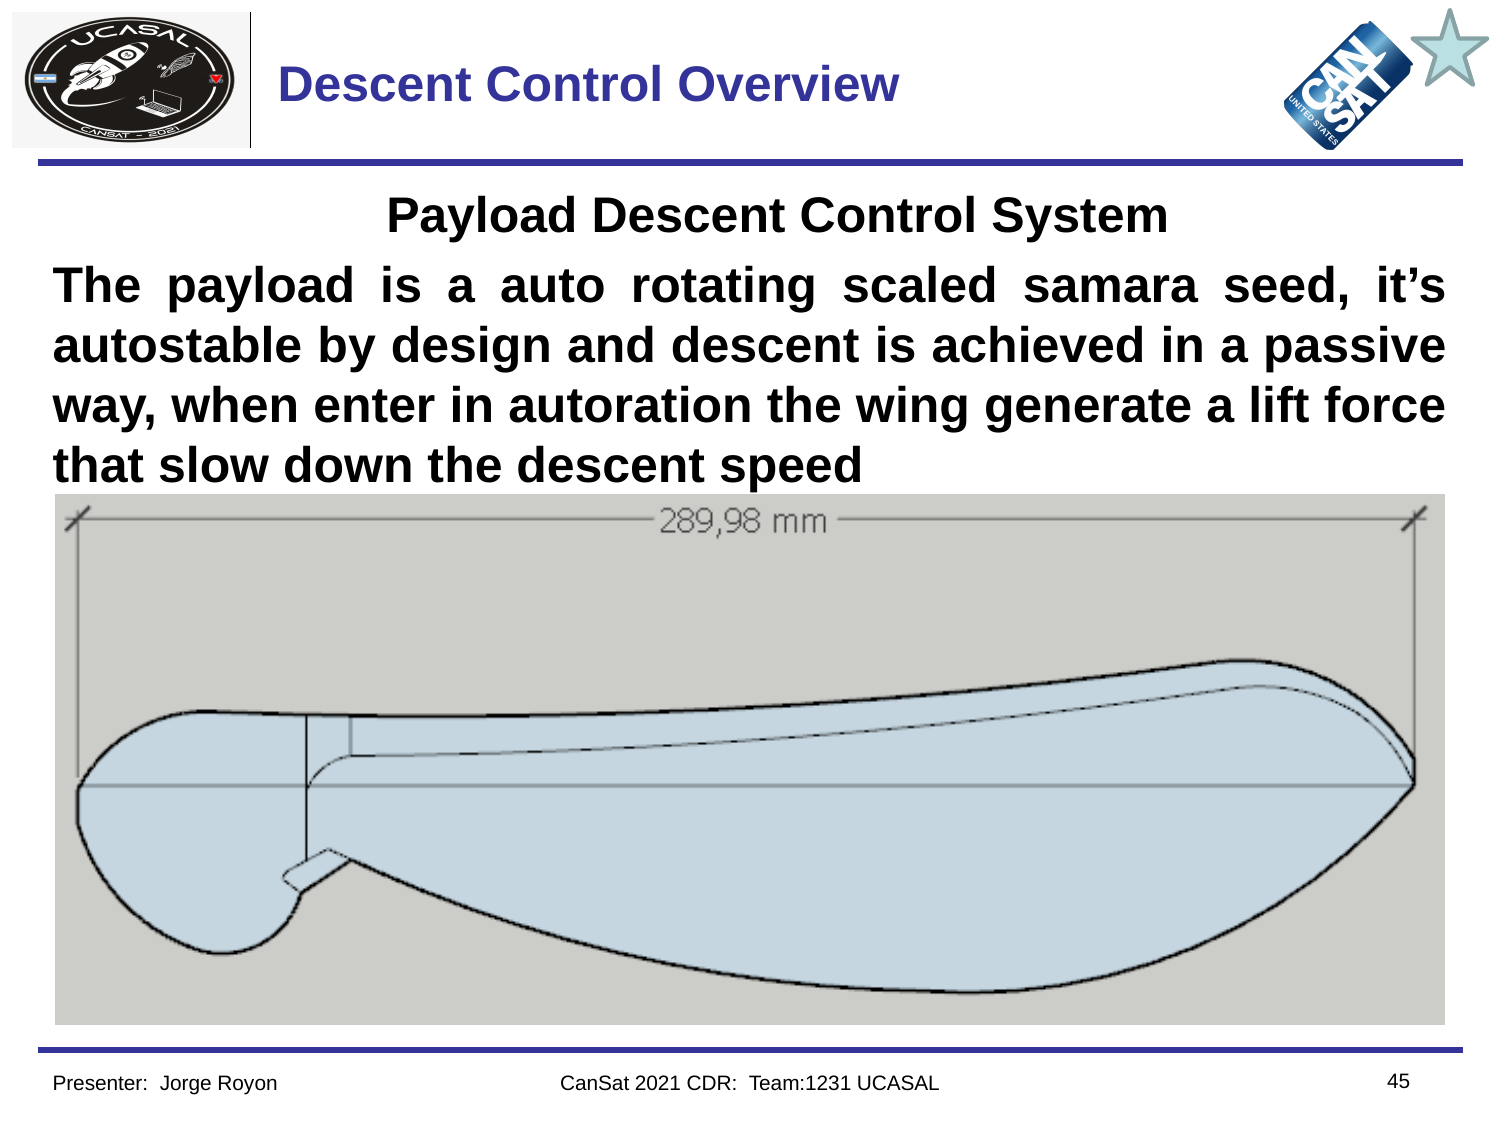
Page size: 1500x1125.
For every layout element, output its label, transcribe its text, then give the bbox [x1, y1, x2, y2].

list Payload Descent Control System The payload is a auto rotating scaled samara seed, it’s autostable by design and descent is achieved in a passive way, when enter in autoration the wing generate a lift force that slow down the descent speed [37, 174, 1463, 1025]
picture [12, 12, 250, 148]
footer CanSat 2021 CDR: Team:1231 UCASAL [450, 1062, 1050, 1103]
slide_number ‹#› [1312, 1059, 1425, 1100]
picture [1284, 21, 1413, 150]
title Descent Control Overview [262, 12, 1238, 150]
text_box Presenter: Jorge Royon [37, 1062, 413, 1103]
picture [55, 494, 1445, 1026]
text_box [1412, 9, 1488, 85]
